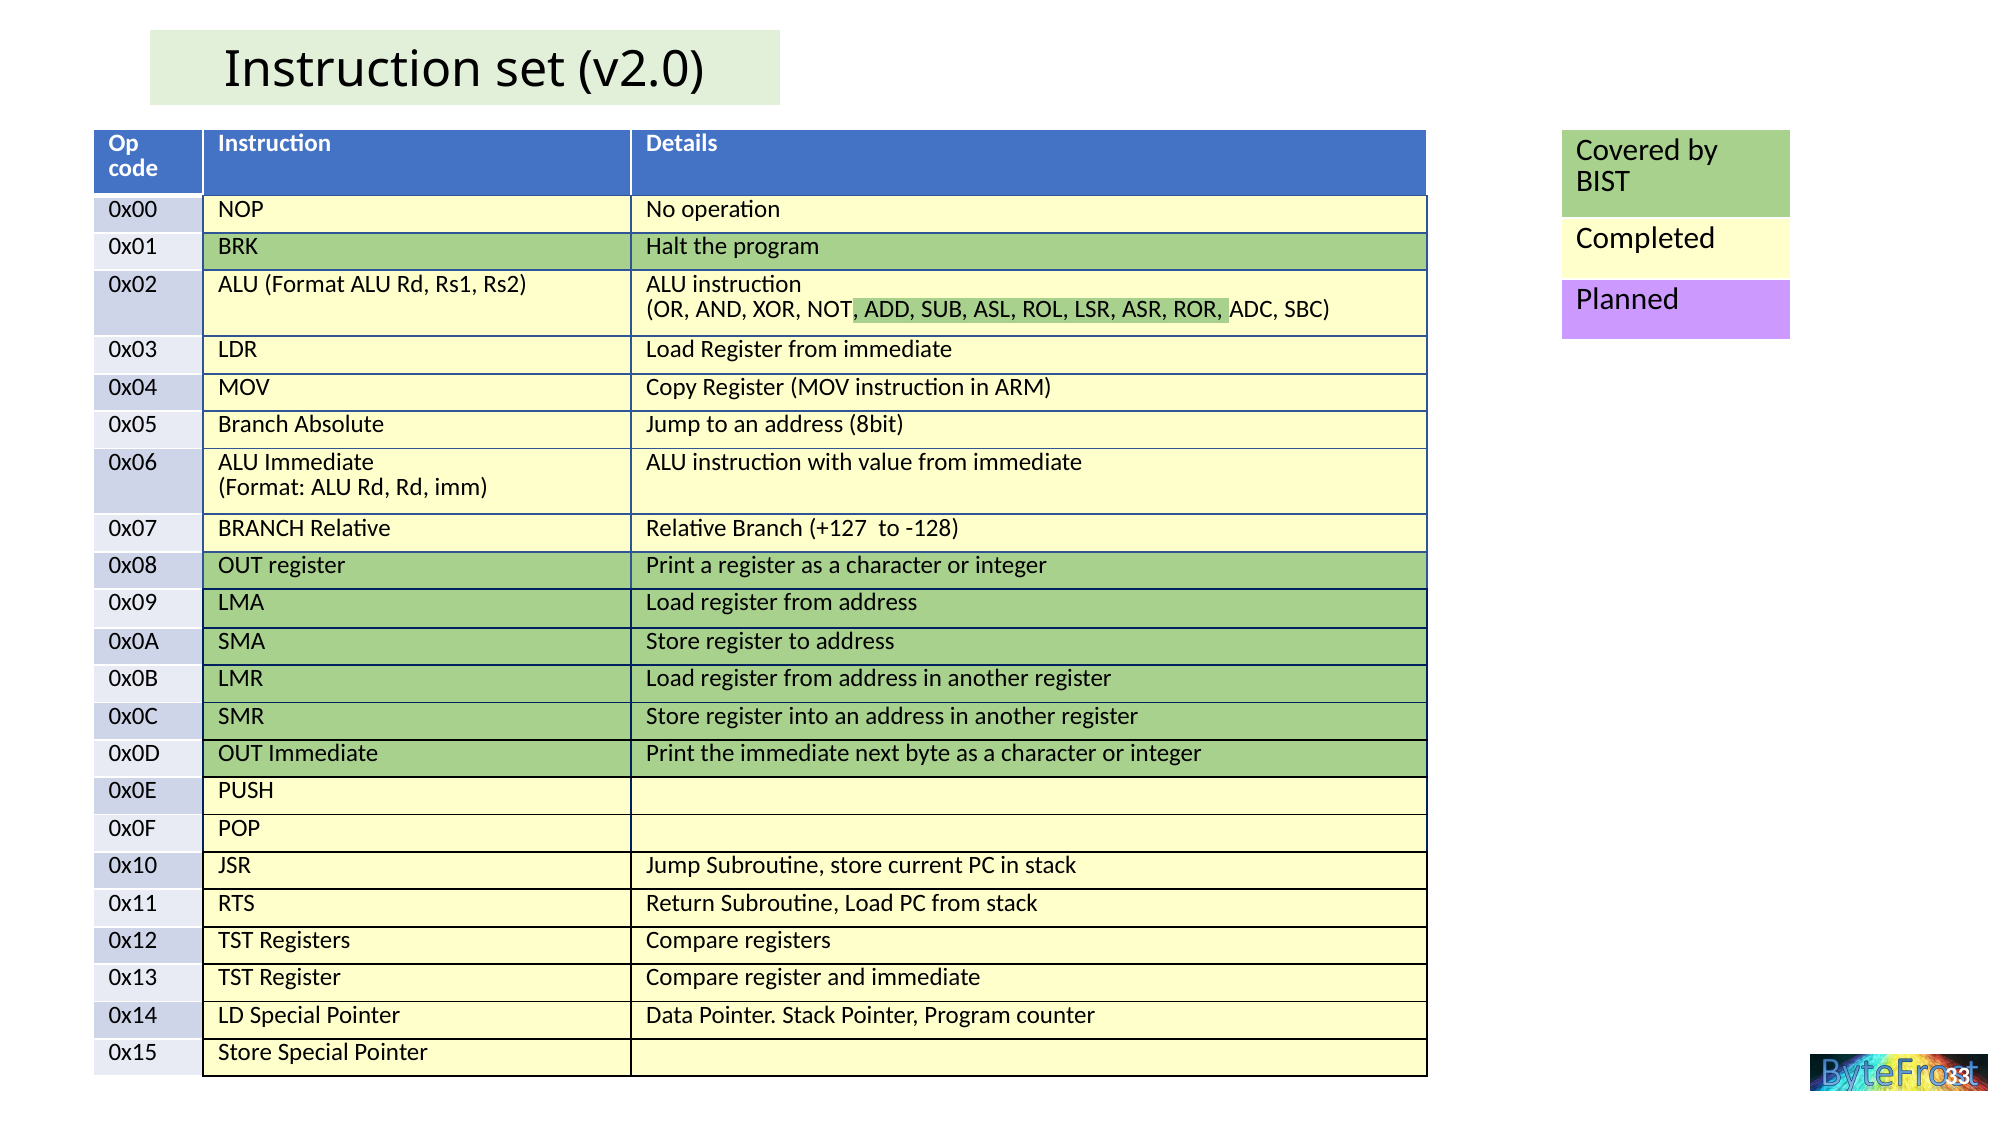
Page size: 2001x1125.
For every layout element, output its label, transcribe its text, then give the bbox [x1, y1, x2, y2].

table_cell 0x07 [94, 515, 202, 551]
table_cell 0x0A [94, 629, 202, 664]
table_cell LMR [204, 666, 630, 702]
table_cell Jump to an address (8bit) [632, 412, 1426, 448]
table_cell Print a register as a character or integer [632, 553, 1426, 588]
table_cell JSR [204, 853, 630, 888]
table_cell Store Special Pointer [204, 1040, 630, 1075]
table_header Instruction [204, 130, 630, 195]
table_cell LD Special Pointer [204, 1002, 630, 1038]
table_cell 0x13 [94, 965, 202, 1001]
table_cell BRANCH Relative [204, 515, 630, 551]
table_cell TST Registers [204, 928, 630, 963]
table_cell 0x14 [94, 1002, 202, 1038]
table_cell Return Subroutine, Load PC from stack [632, 890, 1426, 926]
picture [1810, 1054, 1988, 1091]
table_cell Relative Branch (+127 to -128) [632, 515, 1426, 551]
table_cell 0x0B [94, 666, 202, 702]
table_cell 0x12 [94, 928, 202, 963]
title Instruction set (v2.0) [150, 29, 780, 105]
table_cell OUT register [204, 553, 630, 588]
table_cell 0x03 [94, 337, 202, 373]
table_cell Compare registers [632, 928, 1426, 963]
table_cell NOP [204, 196, 630, 232]
table_cell 0x01 [94, 234, 202, 269]
table_header Op code [94, 130, 202, 193]
table_header Details [632, 130, 1426, 195]
table_cell 0x09 [94, 590, 202, 627]
table_cell No operation [632, 196, 1426, 232]
table_cell 0x00 [94, 198, 202, 232]
table_cell RTS [204, 890, 630, 926]
table_cell 0x02 [94, 271, 202, 335]
table_cell ALU instruction with value from immediate [632, 449, 1426, 513]
table_cell Print the immediate next byte as a character or integer [632, 741, 1426, 776]
table_cell OUT Immediate [204, 741, 630, 776]
table_cell LDR [204, 337, 630, 373]
table_cell SMA [204, 629, 630, 664]
table_cell Jump Subroutine, store current PC in stack [632, 853, 1426, 888]
table_cell SMR [204, 703, 630, 739]
text_box 33 [1535, 1044, 1986, 1105]
table_cell ALU (Format ALU Rd, Rs1, Rs2) [204, 271, 630, 335]
table_cell 0x04 [94, 375, 202, 410]
table_cell Load register from address in another register [632, 666, 1426, 702]
table_cell 0x08 [94, 553, 202, 588]
table_cell Store register to address [632, 629, 1426, 664]
table_cell 0x15 [94, 1040, 202, 1075]
table_cell 0x0C [94, 703, 202, 739]
table_cell 0x0F [94, 815, 202, 851]
table_cell ALU Immediate (Format: ALU Rd, Rd, imm) [204, 449, 630, 513]
table_cell Halt the program [632, 234, 1426, 269]
table_cell MOV [204, 375, 630, 410]
table_cell Completed [1562, 219, 1790, 278]
table_cell BRK [204, 234, 630, 269]
table_cell LMA [204, 590, 630, 627]
table_cell Data Pointer. Stack Pointer, Program counter [632, 1002, 1426, 1038]
table_cell Store register into an address in another register [632, 703, 1426, 739]
table_header Covered by BIST [1562, 130, 1790, 217]
table_cell Compare register and immediate [632, 965, 1426, 1001]
table_cell 0x05 [94, 412, 202, 448]
table_cell Load register from address [632, 590, 1426, 627]
table_cell [632, 815, 1426, 851]
table_cell PUSH [204, 778, 630, 814]
table_cell Planned [1562, 280, 1790, 339]
table_cell TST Register [204, 965, 630, 1001]
table_cell 0x06 [94, 449, 202, 513]
table_cell Branch Absolute [204, 412, 630, 448]
table_cell 0x0E [94, 778, 202, 814]
table_cell 0x11 [94, 890, 202, 926]
table_cell ALU instruction (OR, AND, XOR, NOT, ADD, SUB, ASL, ROL, LSR, ASR, ROR, ADC, SBC) [632, 271, 1426, 335]
table_cell Load Register from immediate [632, 337, 1426, 373]
table_cell 0x10 [94, 853, 202, 888]
table_cell Copy Register (MOV instruction in ARM) [632, 375, 1426, 410]
table_cell POP [204, 815, 630, 851]
table_cell 0x0D [94, 741, 202, 776]
table_cell [632, 778, 1426, 814]
table_cell [632, 1040, 1426, 1075]
